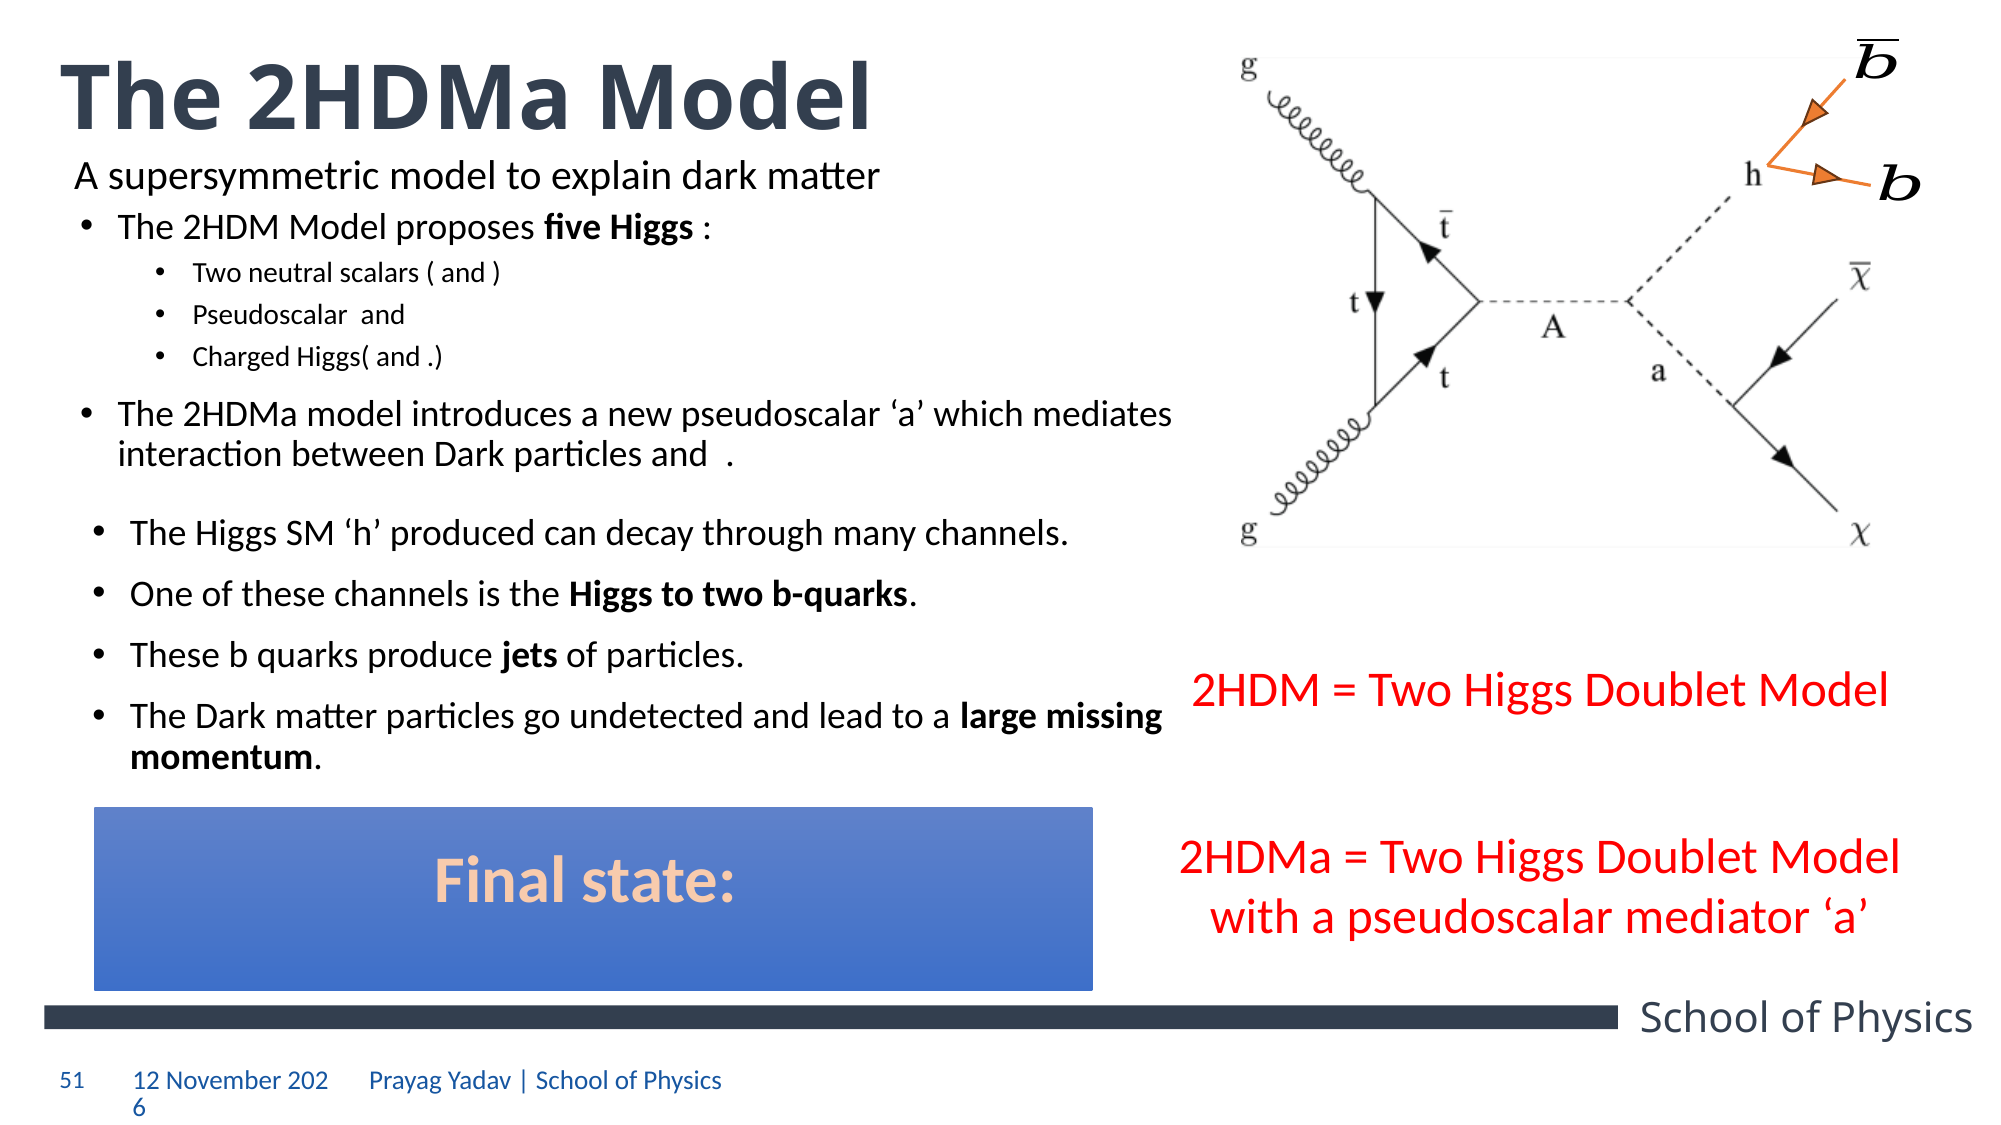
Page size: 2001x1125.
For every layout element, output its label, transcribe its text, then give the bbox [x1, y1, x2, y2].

text_box [65, 200, 868, 265]
text_box 2HDMa = Two Higgs Doublet Model with a pseudoscalar mediator ‘a’ [1157, 807, 1923, 960]
picture [1241, 57, 1871, 548]
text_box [1767, 36, 1927, 212]
text_box A supersymmetric model to explain dark matter [18, 147, 937, 200]
footer Prayag Yadav | School of Physics [354, 1048, 1030, 1109]
slide_number 51 [44, 1048, 111, 1109]
list The Higgs SM ‘h’ produced can decay through many channels. One of these channels is the Higgs to two b-quarks. These b quarks produce jets of particles. The Dark matter particles go undetected and lead to a large missing momentum. [77, 505, 1225, 802]
title The 2HDMa Model [44, 44, 1767, 158]
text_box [94, 807, 1093, 991]
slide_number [117, 1048, 354, 1109]
text_box 2HDM = Two Higgs Doublet Model [1225, 656, 1923, 716]
